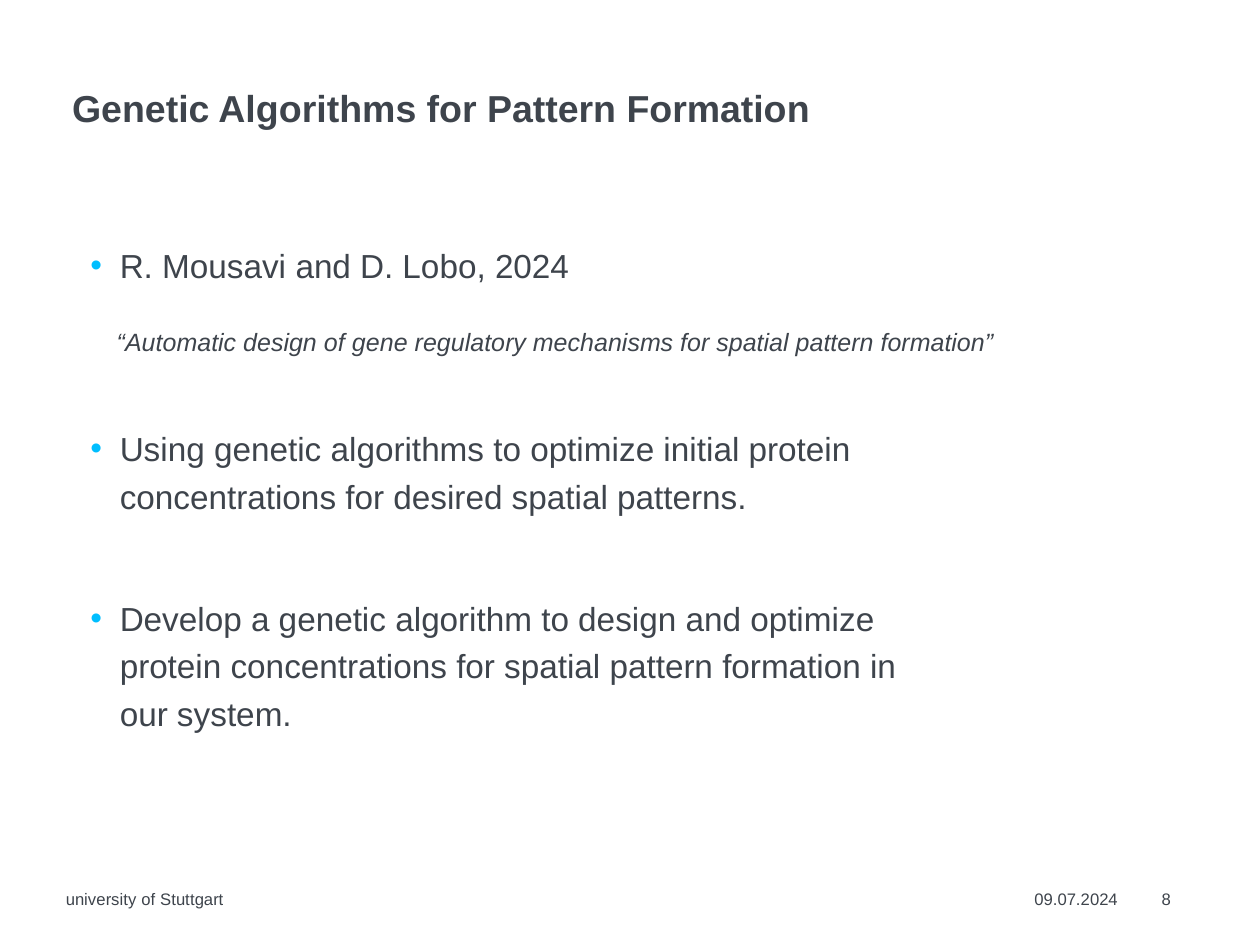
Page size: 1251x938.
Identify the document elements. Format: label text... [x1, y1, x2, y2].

title Genetic Algorithms for Pattern Formation [72, 90, 1194, 137]
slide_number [1034, 888, 1133, 909]
text_box “Automatic design of gene regulatory mechanisms for spatial pattern formation” [116, 320, 1004, 397]
text_box R. Mousavi and D. Lobo, 2024 Using genetic algorithms to optimize initial protein concentrations for desired spatial patterns. Develop a genetic algorithm to design and optimize protein concentrations for spatial pattern formation in our system. [90, 237, 908, 938]
slide_number 8 [1161, 888, 1198, 909]
footer university of Stuttgart [65, 888, 90, 909]
